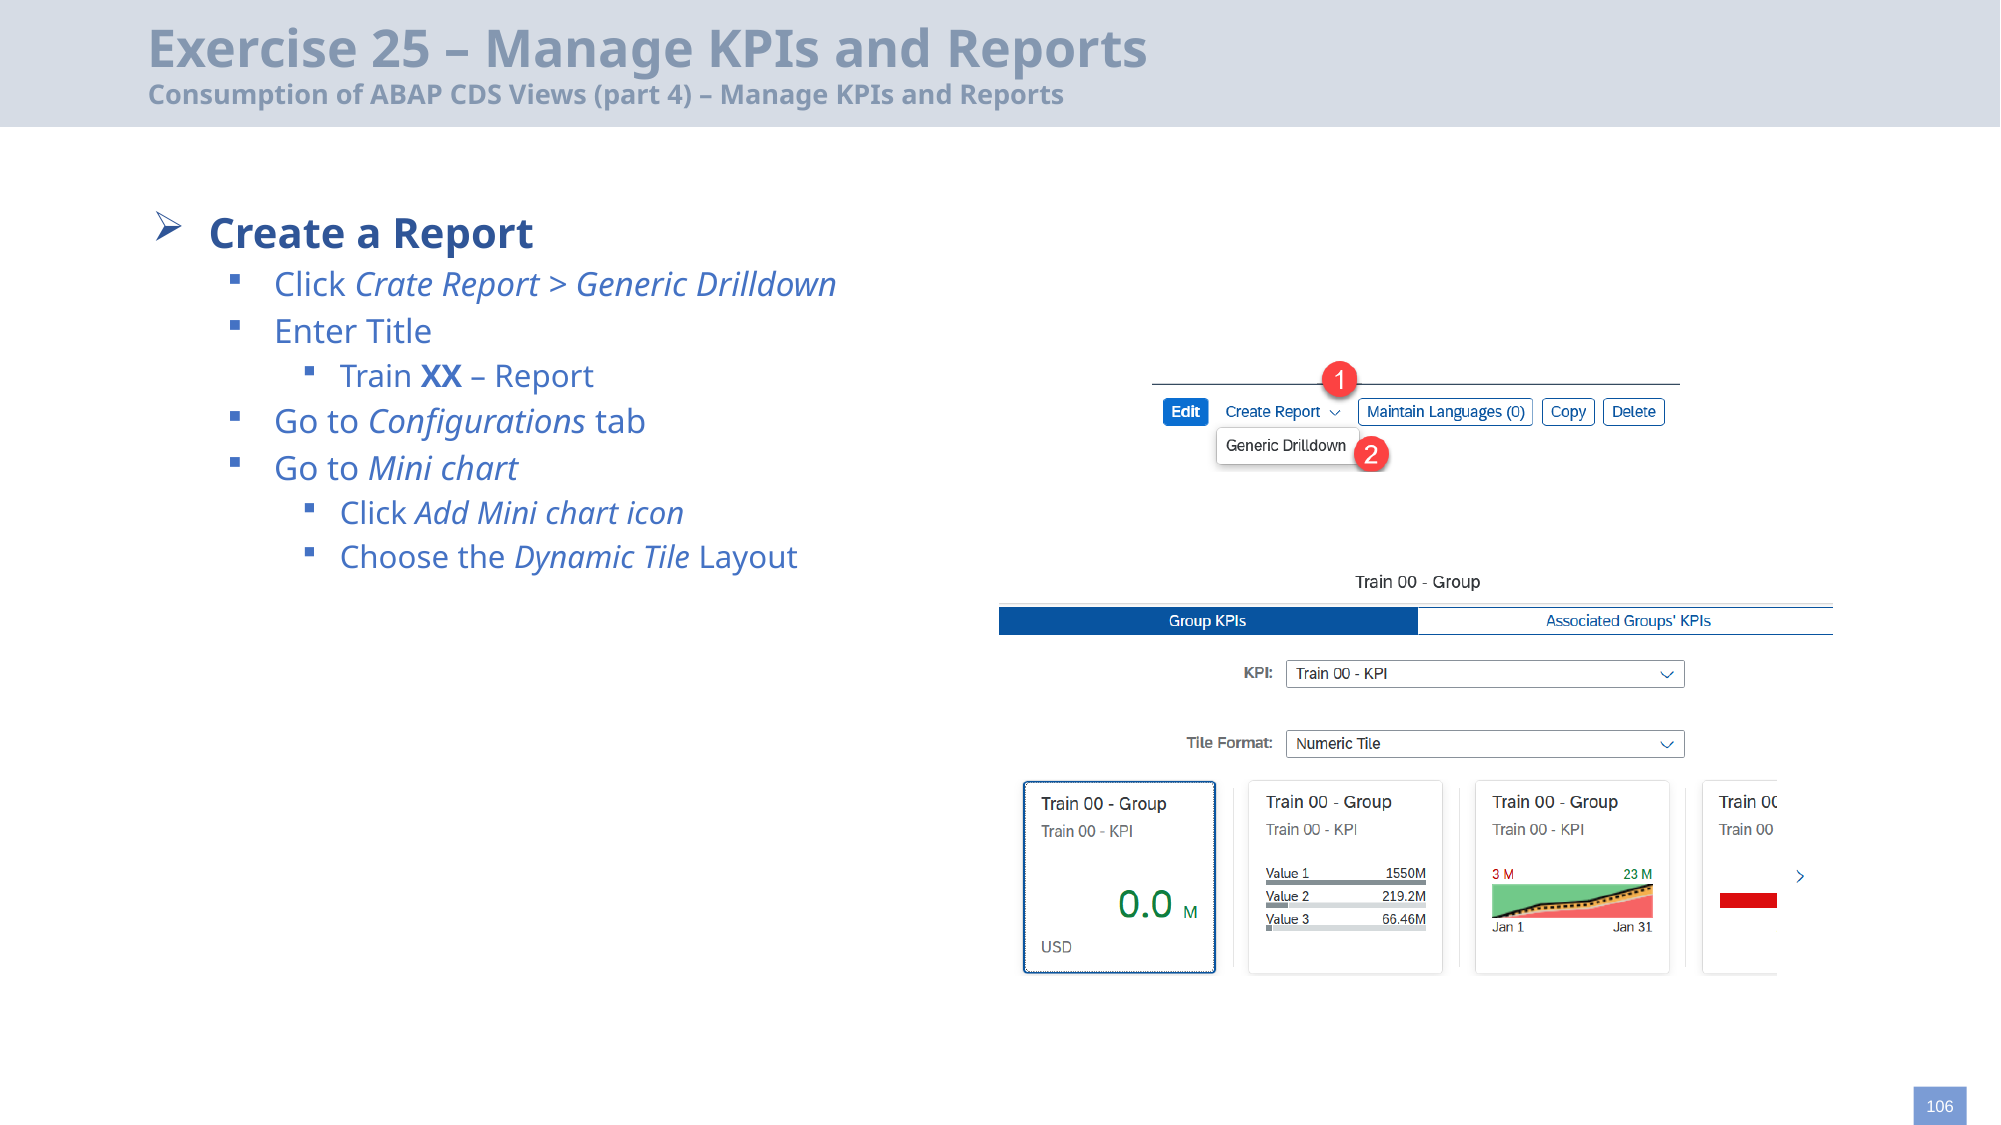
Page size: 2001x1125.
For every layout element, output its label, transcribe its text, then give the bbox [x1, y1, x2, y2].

picture [1151, 360, 1680, 472]
list Create a Report Click Crate Report > Generic Drilldown Enter Title Train XX – Report Go to Configurations tab Go to Mini chart Click Add Mini chart icon Choose the Dynamic Tile Layout [137, 199, 1863, 1014]
title Exercise 25 – Manage KPIs and Reports Consumption of ABAP CDS Views (part 4) – Manage KPIs and Reports [133, 0, 1867, 128]
picture [999, 562, 1833, 981]
